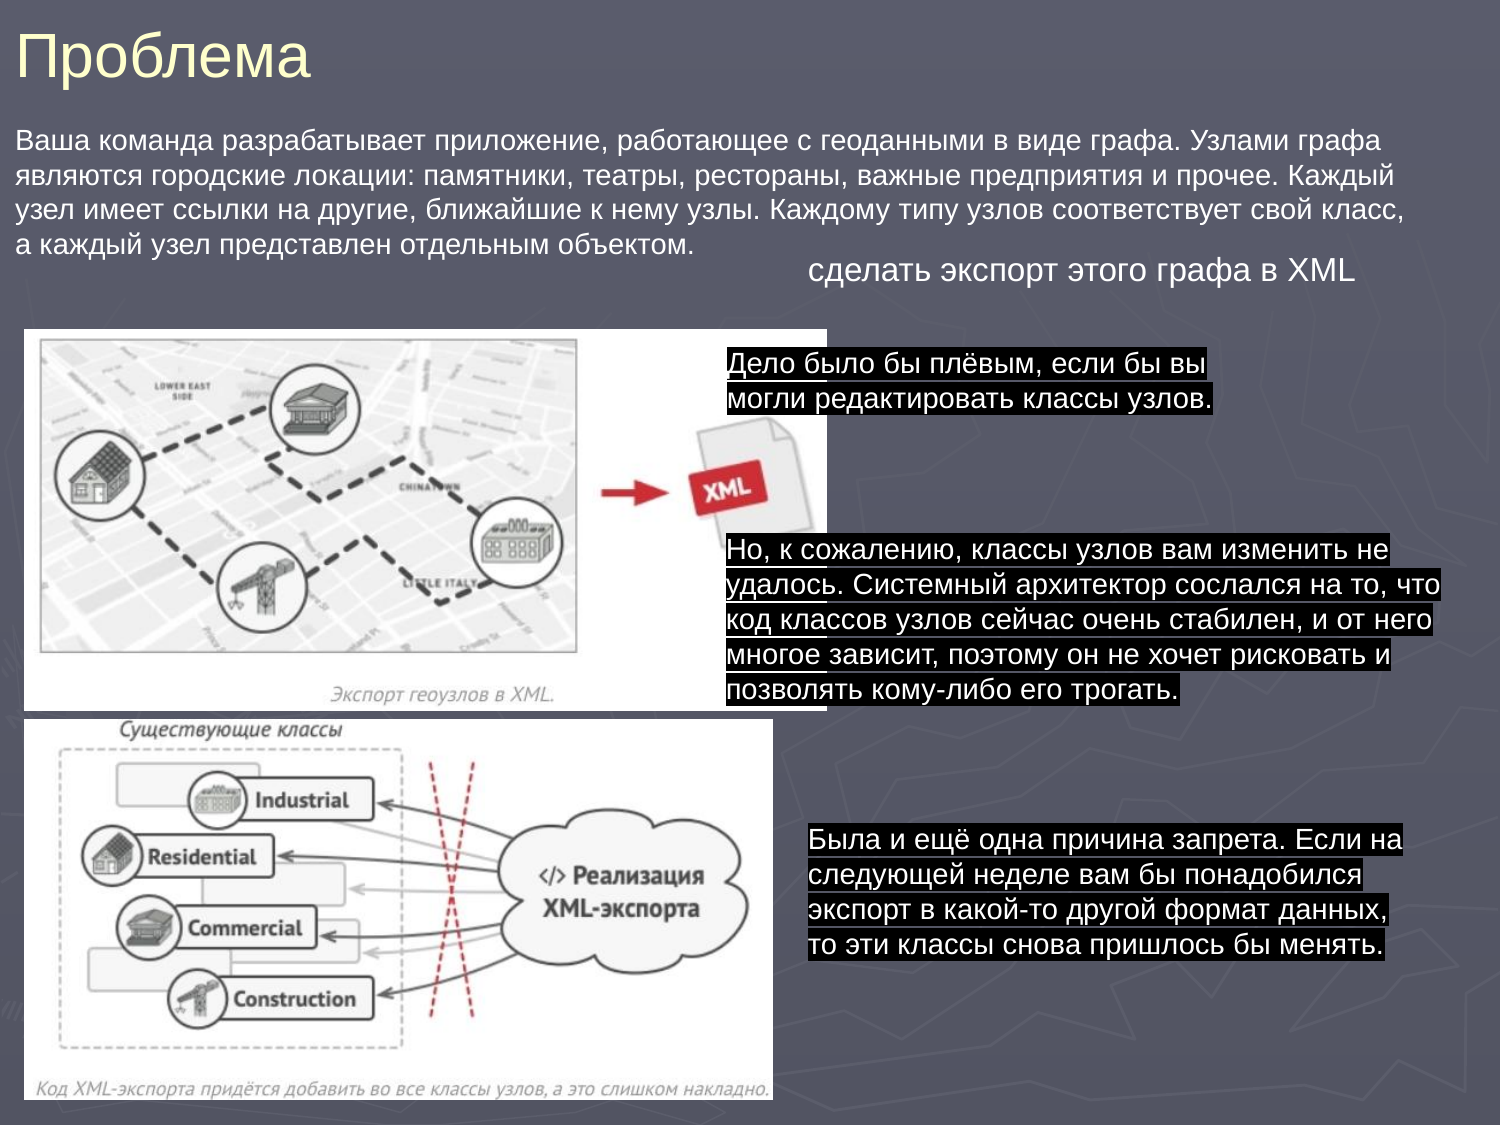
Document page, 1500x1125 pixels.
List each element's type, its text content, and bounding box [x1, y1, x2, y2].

picture [24, 719, 773, 1101]
picture [24, 329, 827, 711]
text_box Дело было бы плёвым, если бы вы могли редактировать классы узлов. [828, 329, 1271, 430]
text_box Ваша команда разрабатывает приложение, работающее с геоданными в виде графа. Узлами графа являются городские локации: памятники, театры, рестораны, важные предприятия и прочее. Каждый узел имеет ссылки на другие, ближайшие к нему узлы. Каждому типу узлов соответствует свой класс, а каждый узел представлен отдельным объектом. [0, 106, 1427, 276]
text_box Проблема [0, 0, 493, 105]
text_box сделать экспорт этого графа в XML [792, 233, 1386, 304]
text_box Была и ещё одна причина запрета. Если на следующей неделе вам бы понадобился экспорт в какой-то другой формат данных, то эти классы снова пришлось бы менять. [792, 805, 1427, 976]
text_box Но, к сожалению, классы узлов вам изменить не удалось. Системный архитектор сослался на то, что код классов узлов сейчас очень стабилен, и от него многое зависит, поэтому он не хочет рисковать и позволять кому-либо его трогать. [776, 515, 1468, 721]
